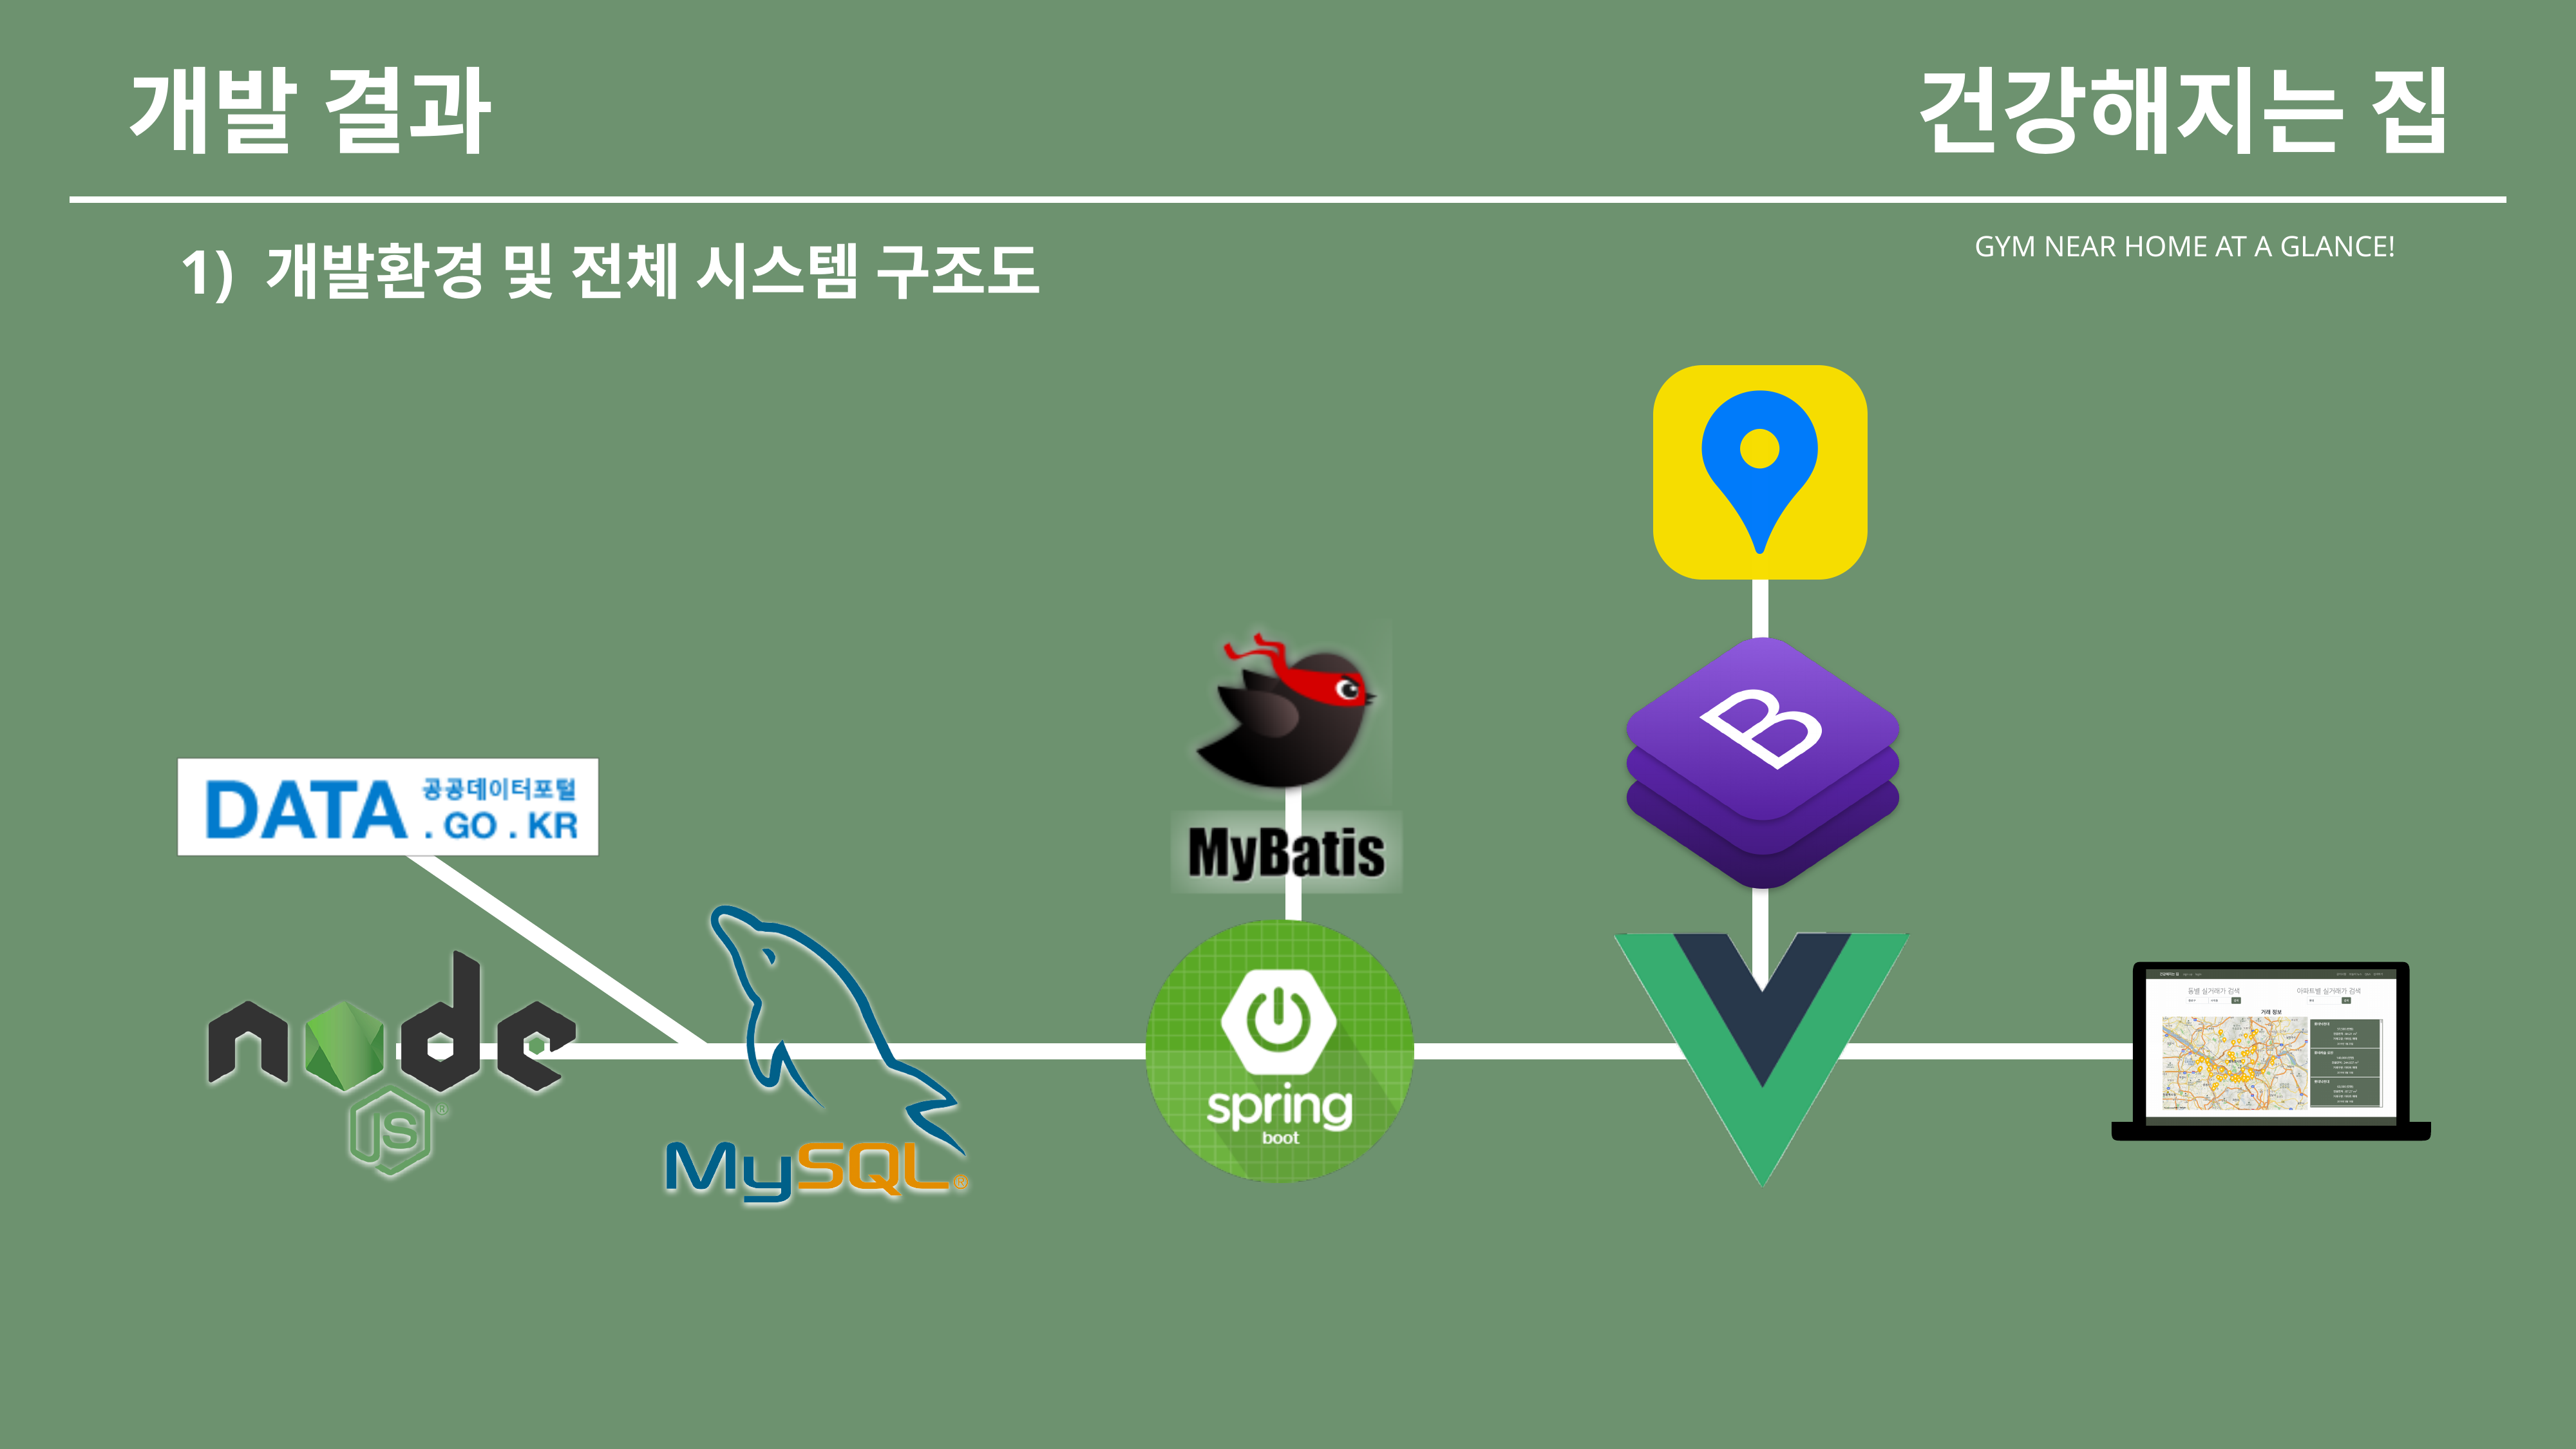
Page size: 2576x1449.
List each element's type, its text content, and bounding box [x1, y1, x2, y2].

picture [1603, 629, 1923, 898]
text_box GYM NEAR HOME AT A GLANCE! [1576, 223, 2576, 268]
text_box 개발 결과 [0, 46, 806, 170]
picture [1653, 365, 1868, 580]
picture [0, 674, 969, 1246]
picture [1118, 604, 1438, 1183]
text_box 1) 개발환경 및 전체 시스템 구조도 [115, 228, 1106, 331]
text_box [2111, 961, 2431, 1141]
picture [2146, 969, 2397, 1126]
picture [1611, 911, 1914, 1214]
text_box 건강해지는 집 [1690, 46, 2576, 170]
